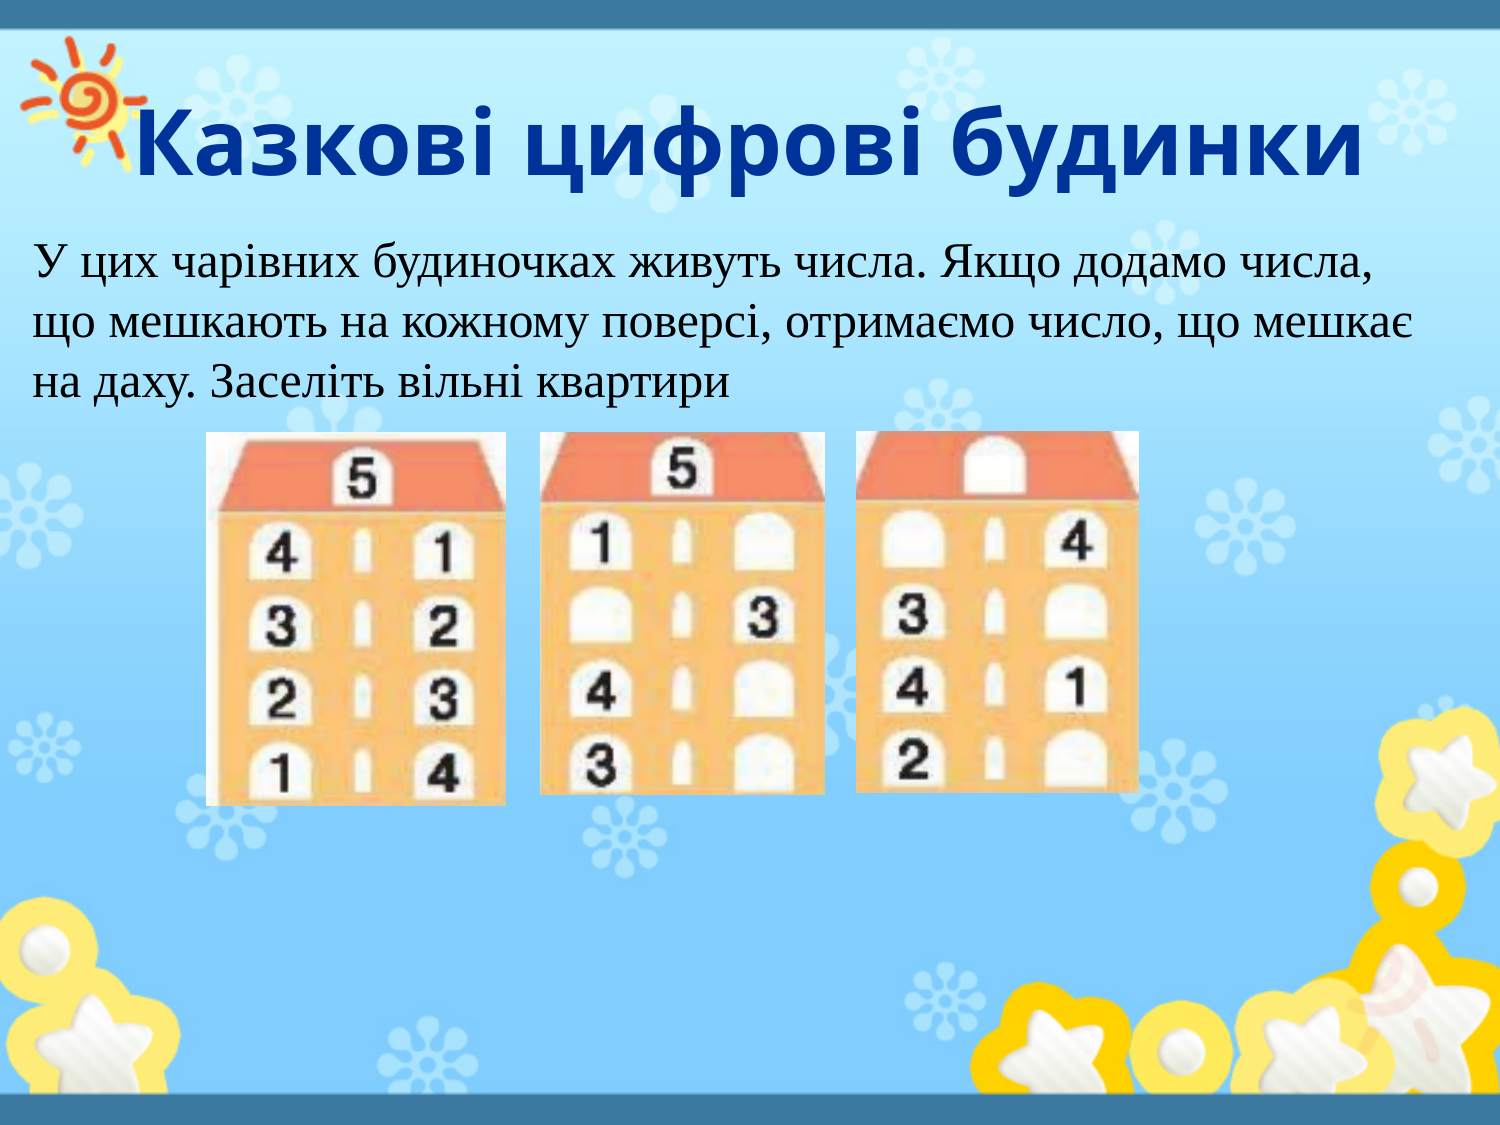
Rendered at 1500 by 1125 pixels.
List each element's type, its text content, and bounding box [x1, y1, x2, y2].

title Казкові цифрові будинки [75, 45, 1425, 219]
text_box У цих чарівних будиночках живуть числа. Якщо додамо числа, що мешкають на кожному поверсі, отримаємо число, що мешкає на даху. Заселіть вільні квартири [17, 219, 1459, 415]
picture [0, 0, 1500, 1125]
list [206, 432, 508, 807]
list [855, 431, 1140, 794]
